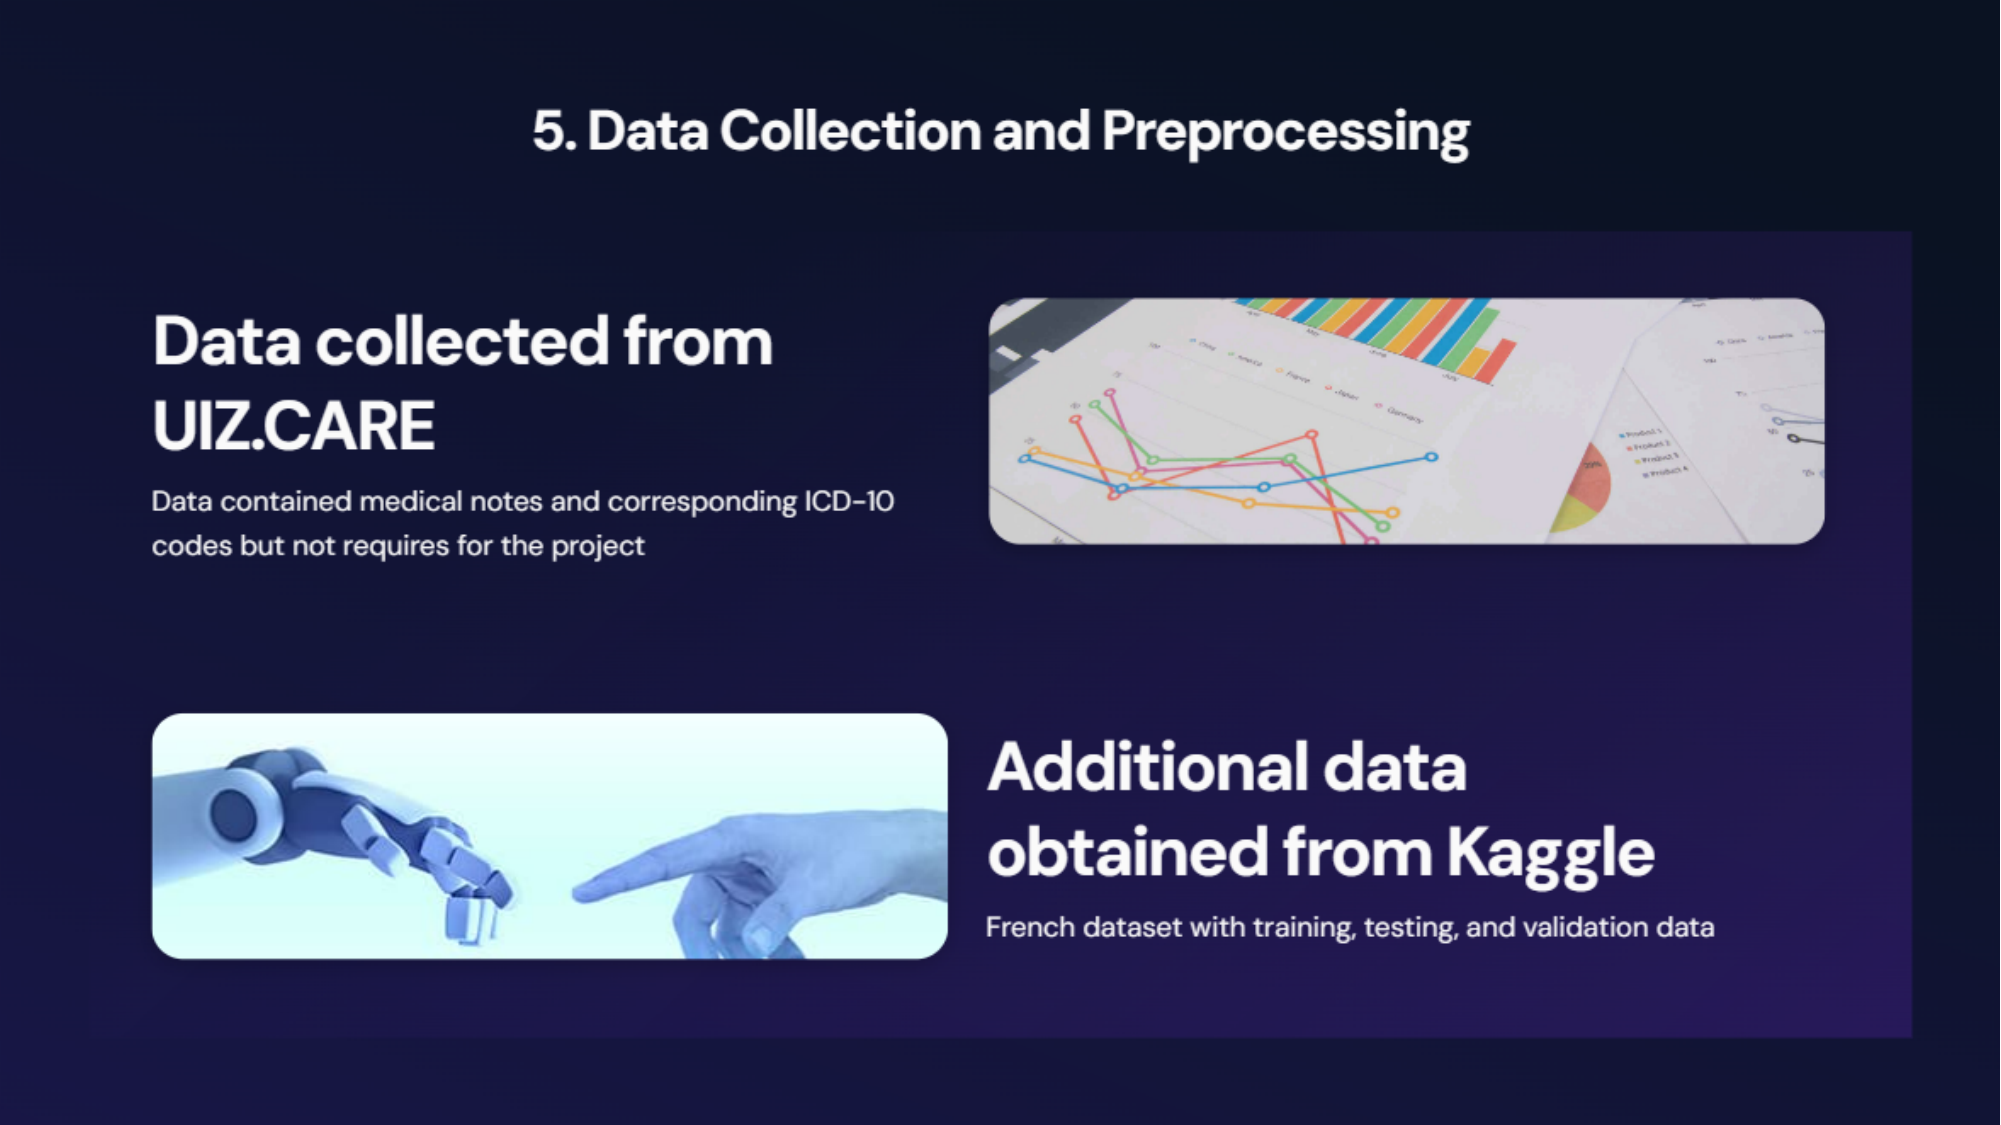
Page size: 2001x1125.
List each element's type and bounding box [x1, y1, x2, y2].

list [0, 0, 2000, 1125]
